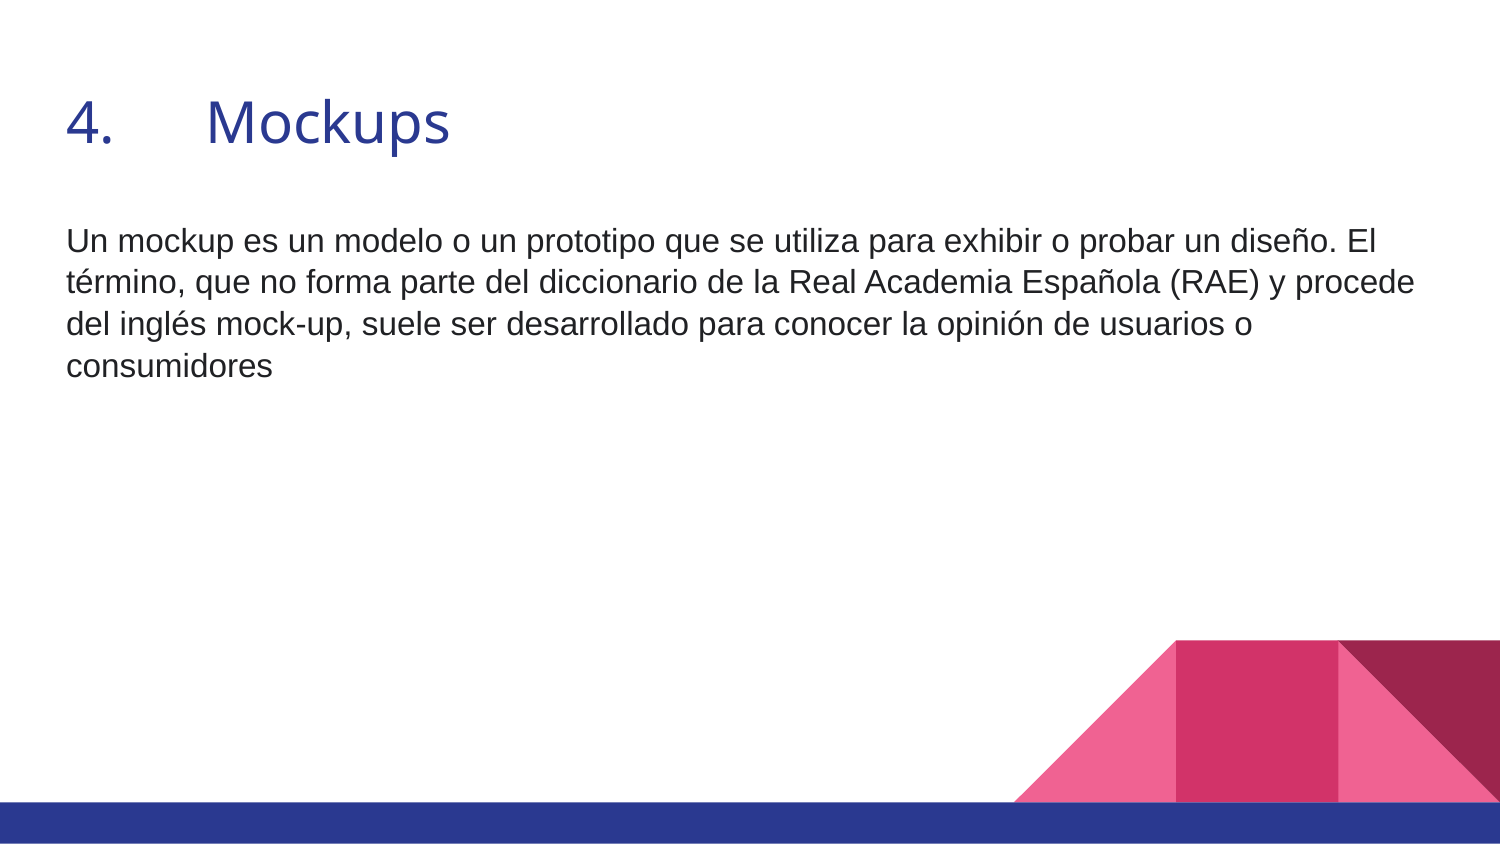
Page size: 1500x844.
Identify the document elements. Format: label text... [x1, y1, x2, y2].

title 4. Mockups [51, 70, 1449, 171]
list Un mockup es un modelo o un prototipo que se utiliza para exhibir o probar un diseño. El término, que no forma parte del diccionario de la Real Academia Española (RAE) y procede del inglés mock-up, suele ser desarrollado para conocer la opinión de usuarios o consumidores [51, 201, 1449, 782]
